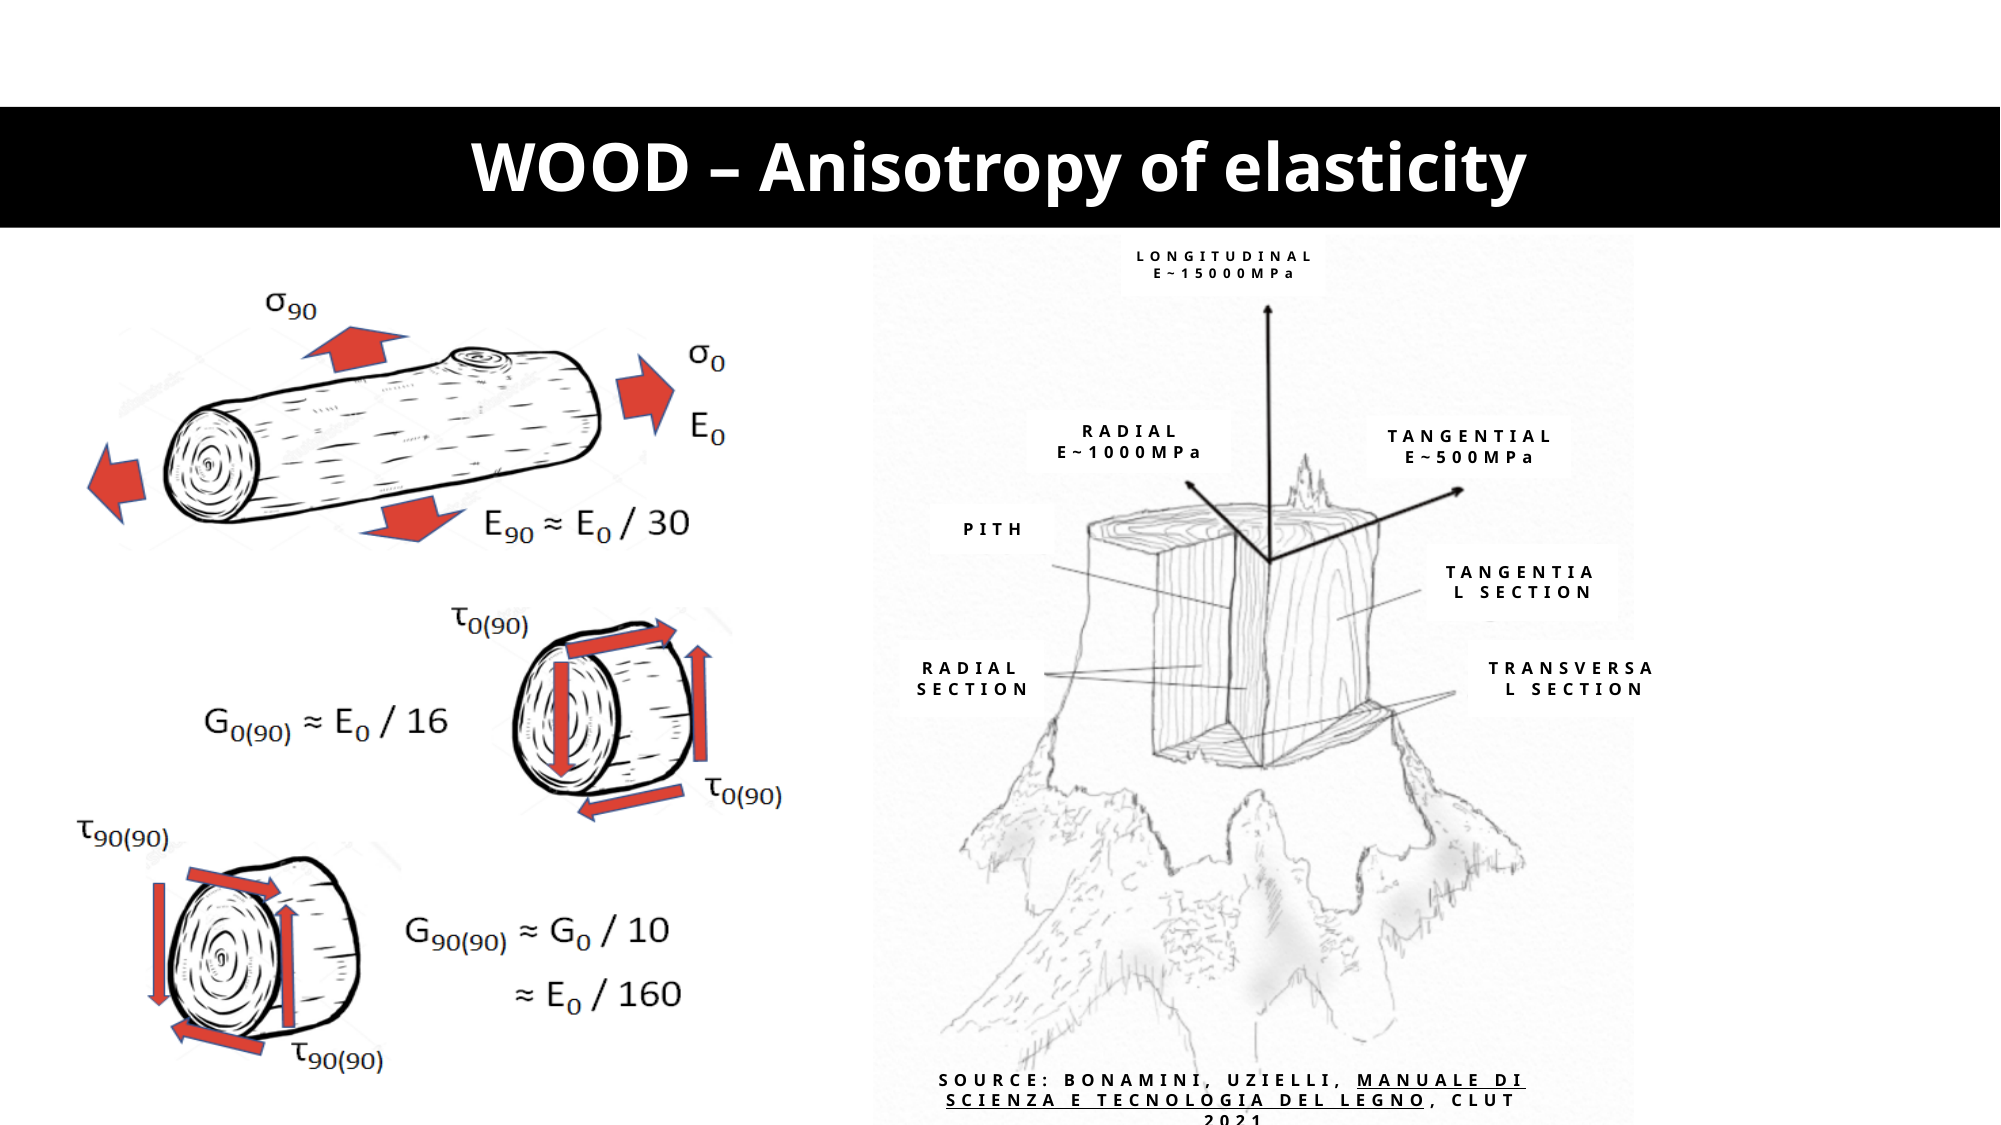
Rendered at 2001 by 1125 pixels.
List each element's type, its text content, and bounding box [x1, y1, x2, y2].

text_box WOOD – Anisotropy of elasticity [80, 105, 1920, 228]
text_box TRANSVERSAL SECTION [1634, 639, 1679, 717]
text_box [0, 106, 872, 229]
text_box [1634, 106, 2000, 229]
picture [872, 228, 1634, 1125]
picture [50, 264, 811, 1086]
